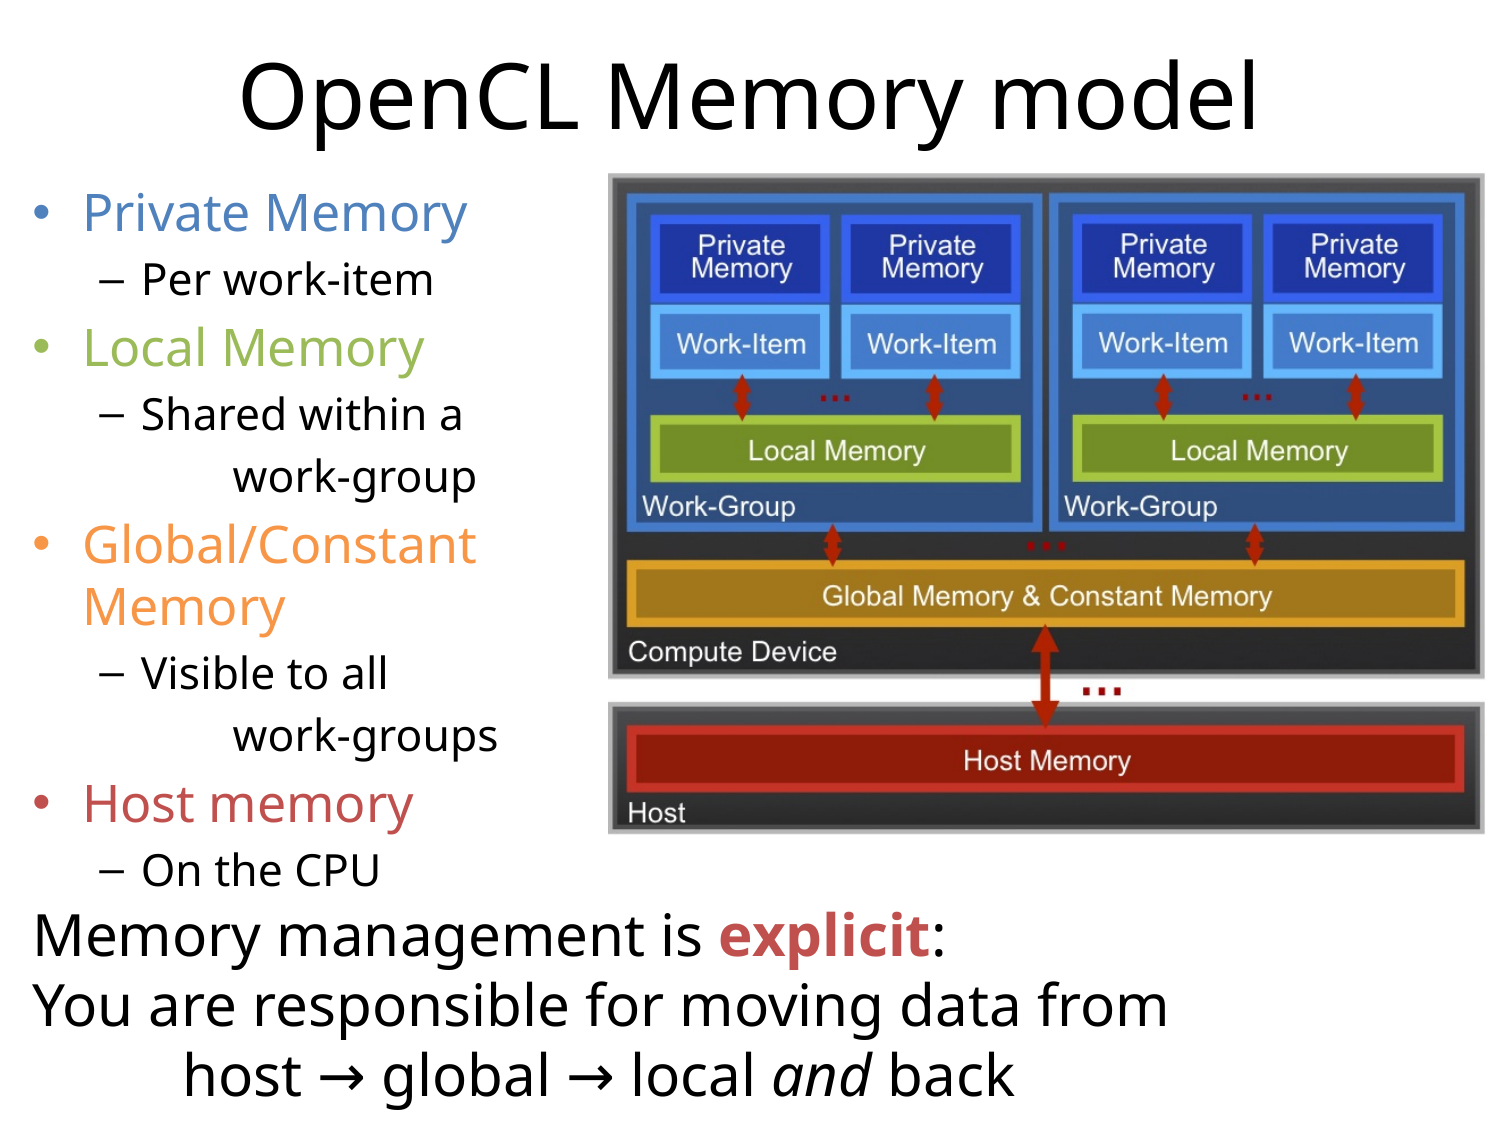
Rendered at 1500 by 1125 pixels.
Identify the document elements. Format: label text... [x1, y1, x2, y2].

text_box OpenCL Memory model [74, 0, 1425, 172]
picture [607, 172, 1487, 835]
text_box Private Memory Per work-item Local Memory Shared within a work-group Global/Constant Memory Visible to all work-groups Host memory On the CPU [17, 172, 656, 890]
text_box Memory management is explicit: You are responsible for moving data from host → global → local and back [17, 890, 1483, 1116]
